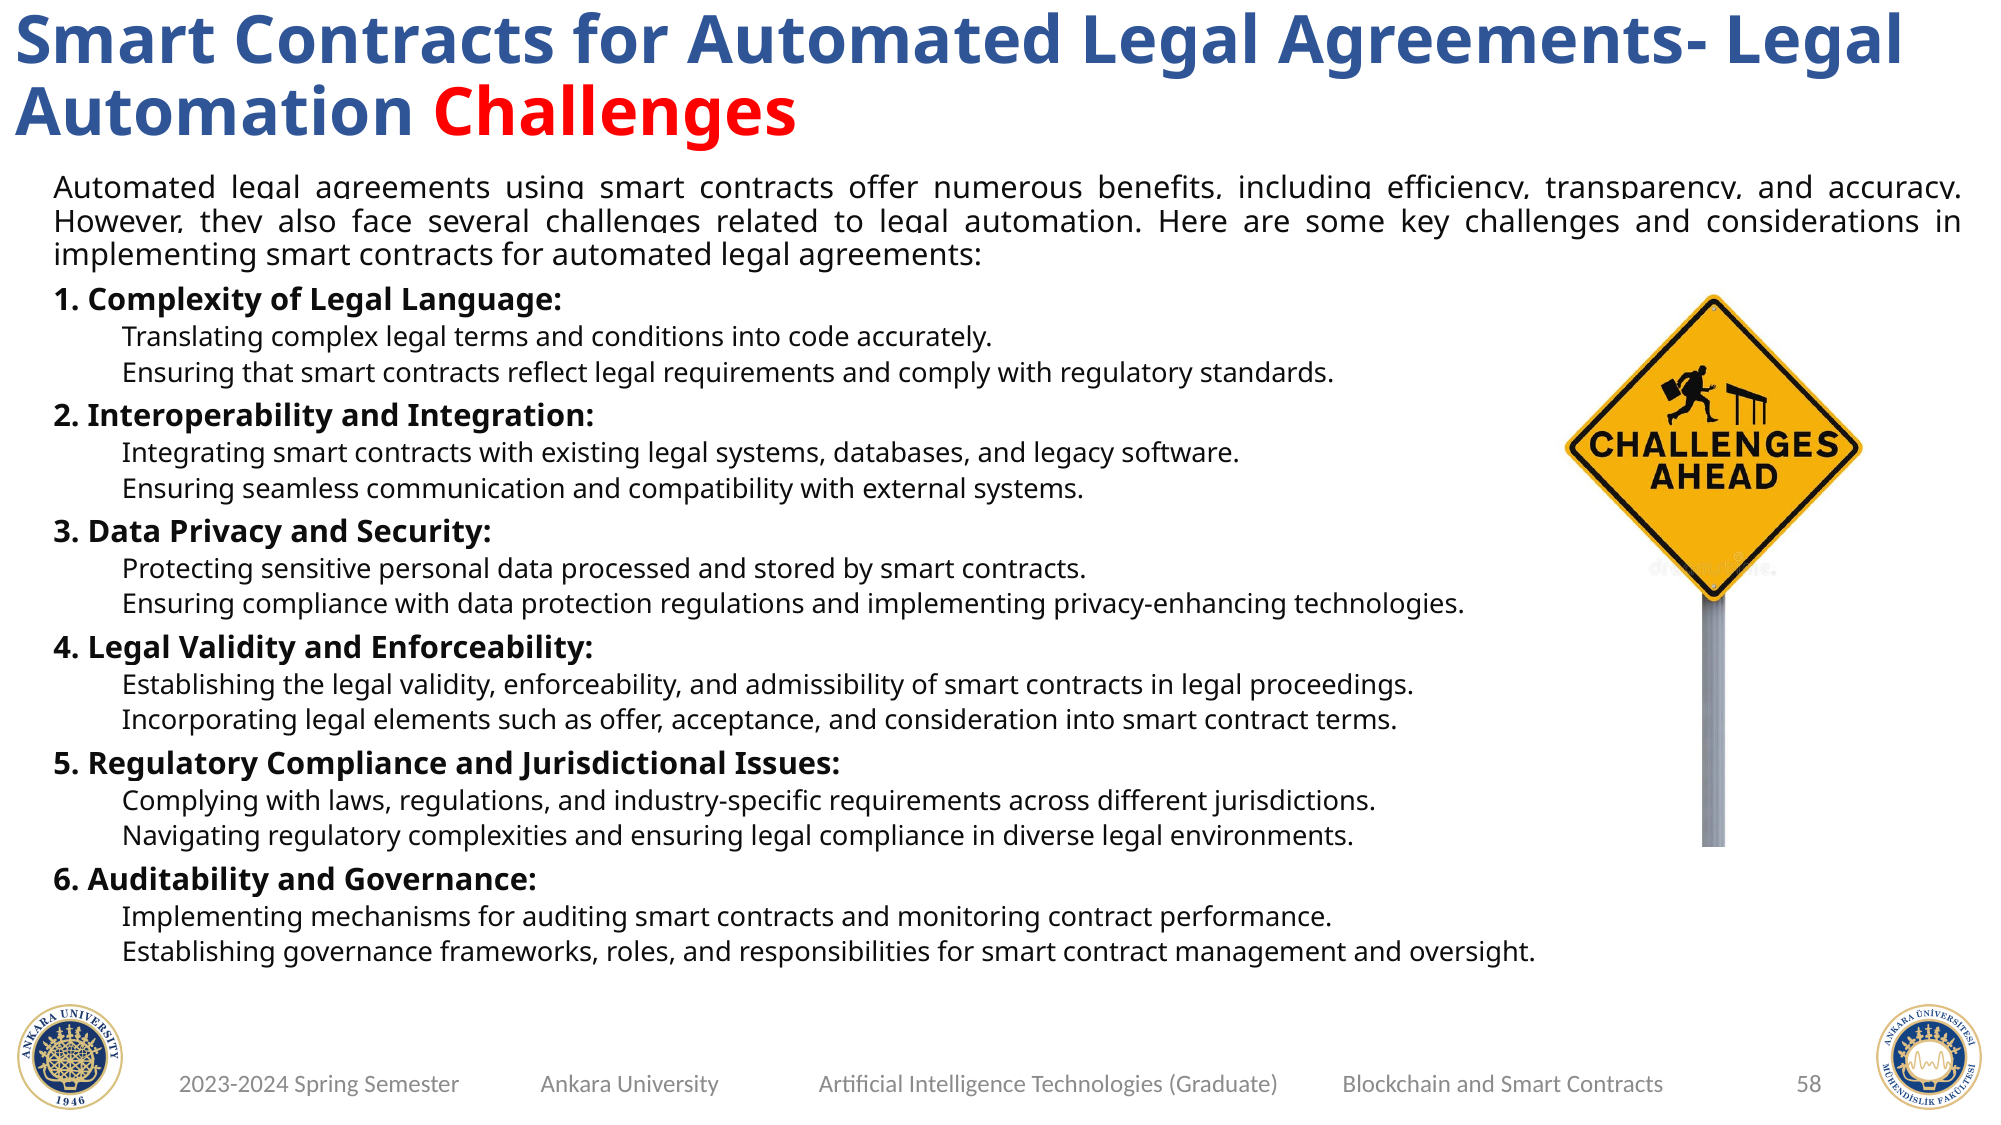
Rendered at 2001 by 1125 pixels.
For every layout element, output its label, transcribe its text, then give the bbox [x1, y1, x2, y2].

title Smart Contracts for Automated Legal Agreements- Legal Automation Challenges [0, 12, 2000, 145]
picture [1876, 1004, 1982, 1110]
list Automated legal agreements using smart contracts offer numerous benefits, including efficiency, transparency, and accuracy. However, they also face several challenges related to legal automation. Here are some key challenges and considerations in implementing smart contracts for automated legal agreements: Complexity of Legal Language: Translating complex legal terms and conditions into code accurately. Ensuring that smart contracts reflect legal requirements and comply with regulatory standards. Interoperability and Integration: Integrating smart contracts with existing legal systems, databases, and legacy software. Ensuring seamless communication and compatibility with external systems. Data Privacy and Security: Protecting sensitive personal data processed and stored by smart contracts. Ensuring compliance with data protection regulations and implementing privacy-enhancing technologies. Legal Validity and Enforceability: Establishing the legal validity, enforceability, and admissibility of smart contracts in legal proceedings. Incorporating legal elements such as offer, acceptance, and consideration into smart contract terms. Regulatory Compliance and Jurisdictional Issues: Complying with laws, regulations, and industry-specific requirements across different jurisdictions. Navigating regulatory complexities and ensuring legal compliance in diverse legal environments. Auditability and Governance: Implementing mechanisms for auditing smart contracts and monitoring contract performance. Establishing governance frameworks, roles, and responsibilities for smart contract management and oversight. [38, 164, 1980, 987]
picture [1545, 278, 1878, 847]
slide_number 58 [1751, 1052, 1837, 1113]
picture [17, 1004, 123, 1110]
